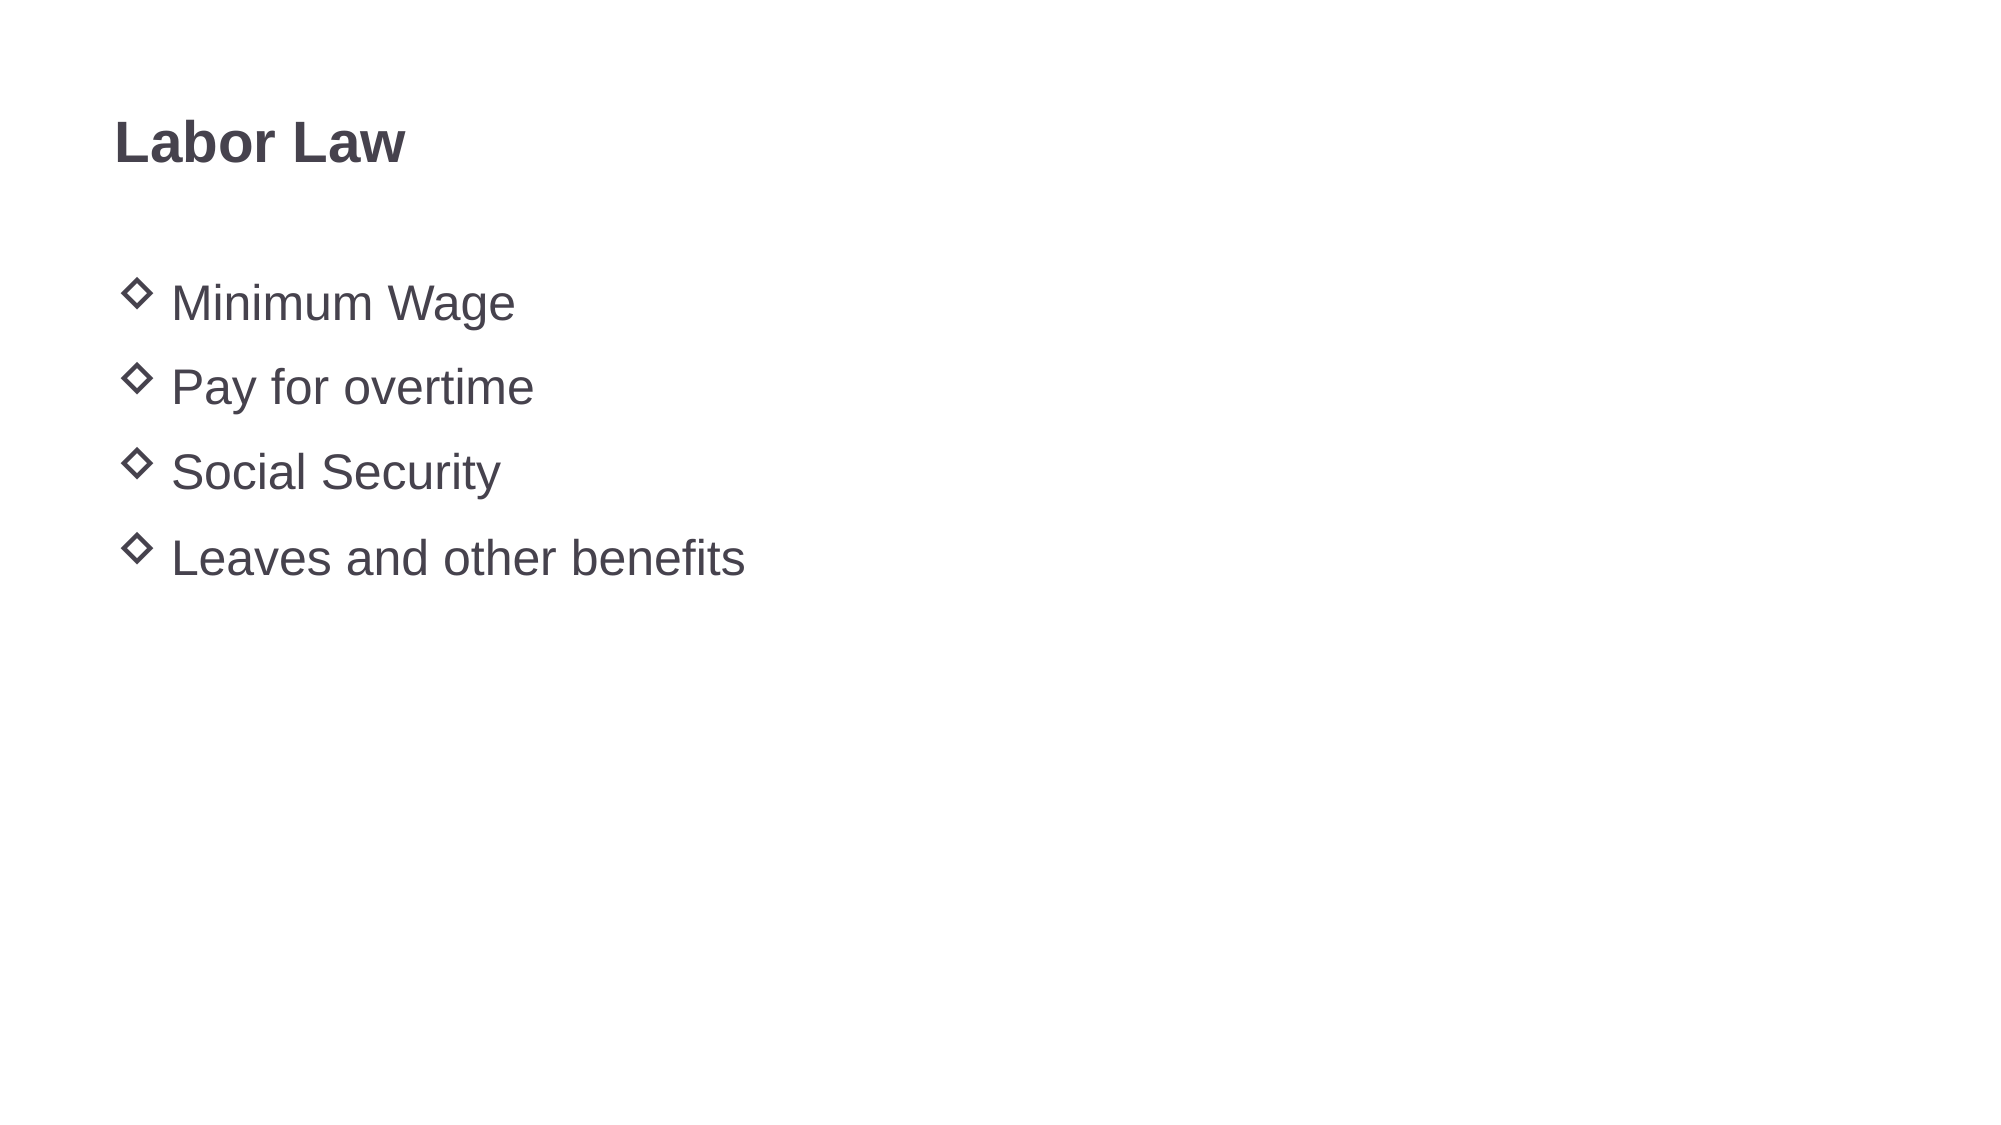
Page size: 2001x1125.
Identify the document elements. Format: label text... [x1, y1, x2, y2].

list Minimum Wage Pay for overtime Social Security Leaves and other benefits [99, 262, 1900, 1005]
title Labor Law [99, 44, 1696, 233]
